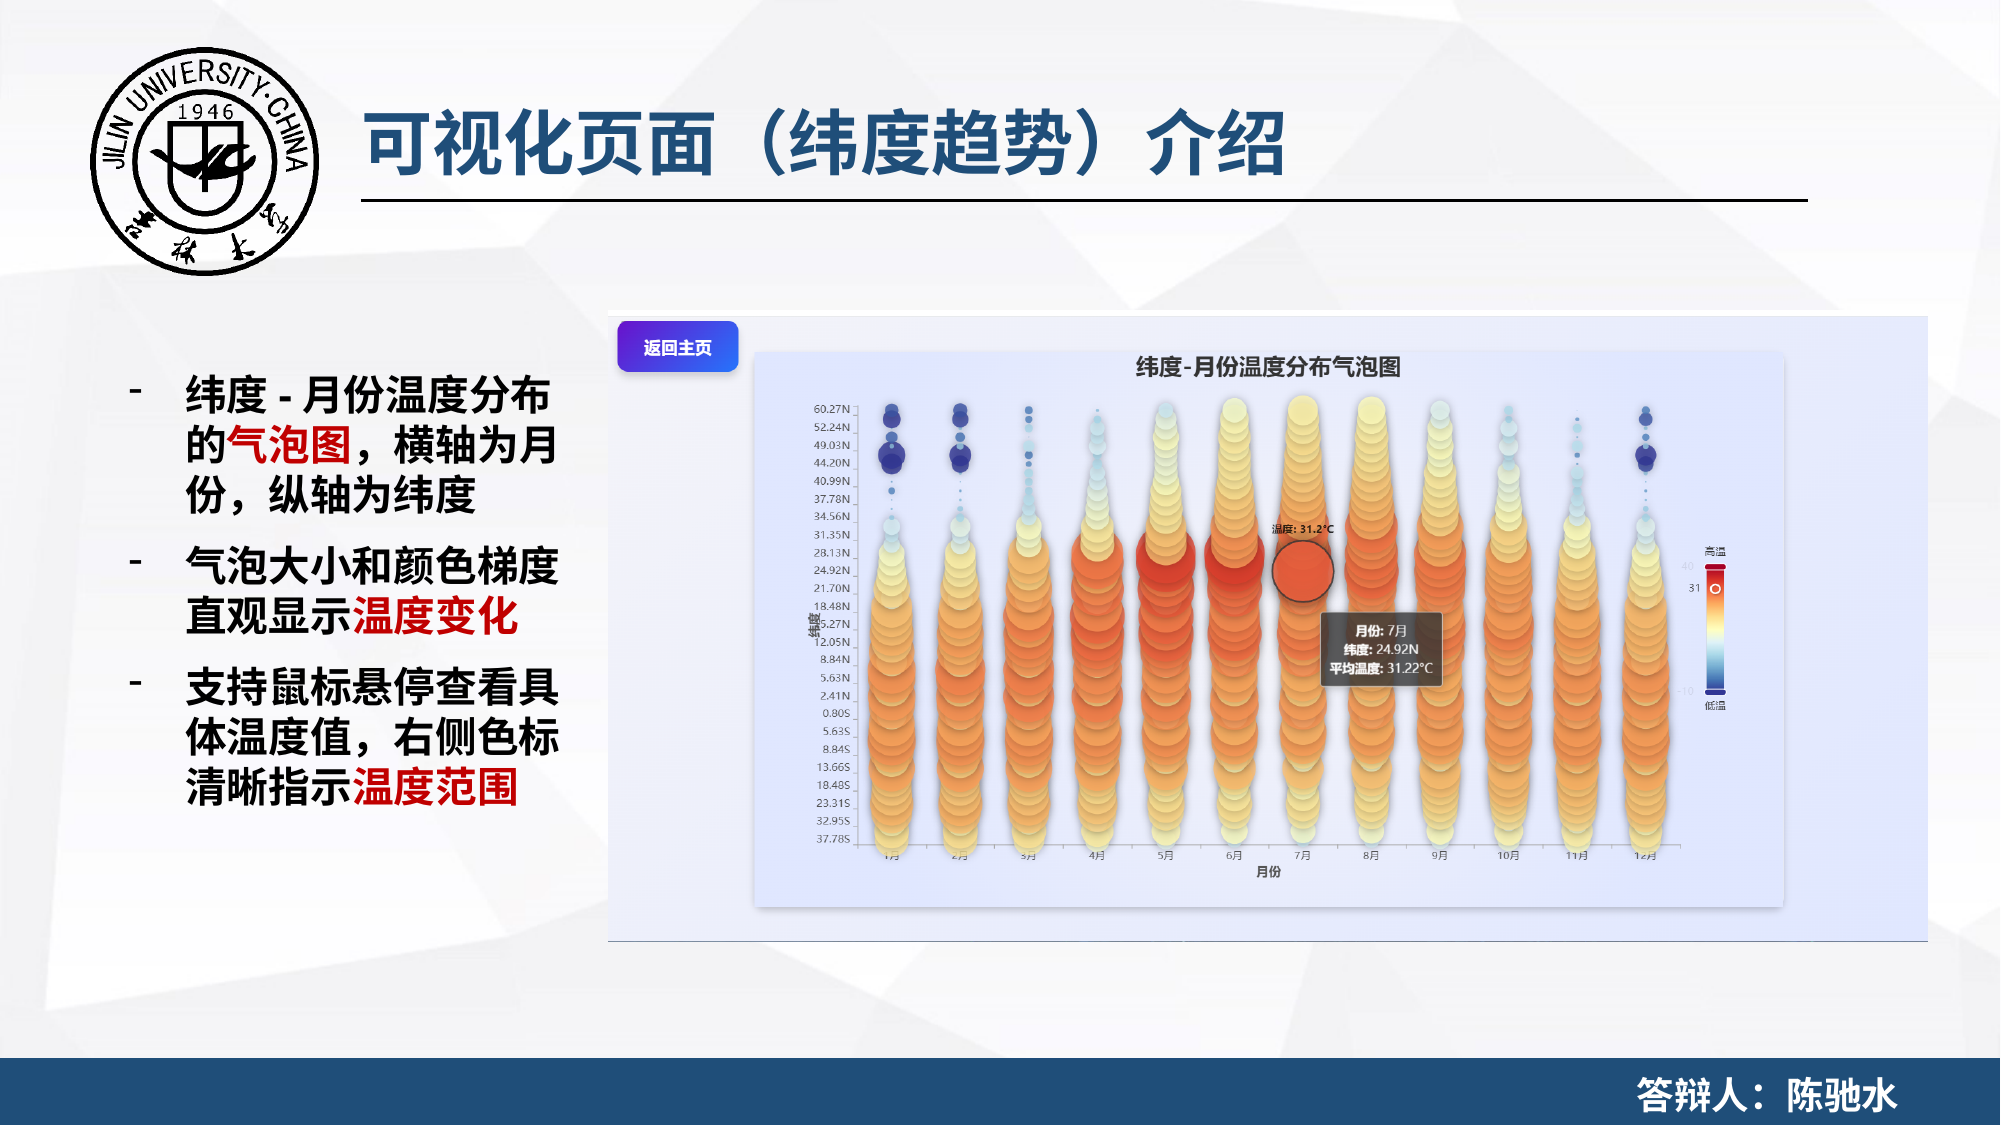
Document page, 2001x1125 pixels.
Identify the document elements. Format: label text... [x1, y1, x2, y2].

text_box [0, 1058, 2000, 1125]
picture [0, 0, 2001, 1125]
text_box 答辩人：陈驰水 [1267, 1064, 2000, 1125]
text_box 纬度-月份温度分布的气泡图，横轴为月份，纵轴为纬度 气泡大小和颜色梯度直观显示温度变化 支持鼠标悬停查看具体温度值，右侧色标清晰指示温度范围 [114, 361, 584, 818]
text_box 可视化页面（纬度趋势）介绍 [345, 81, 2000, 191]
